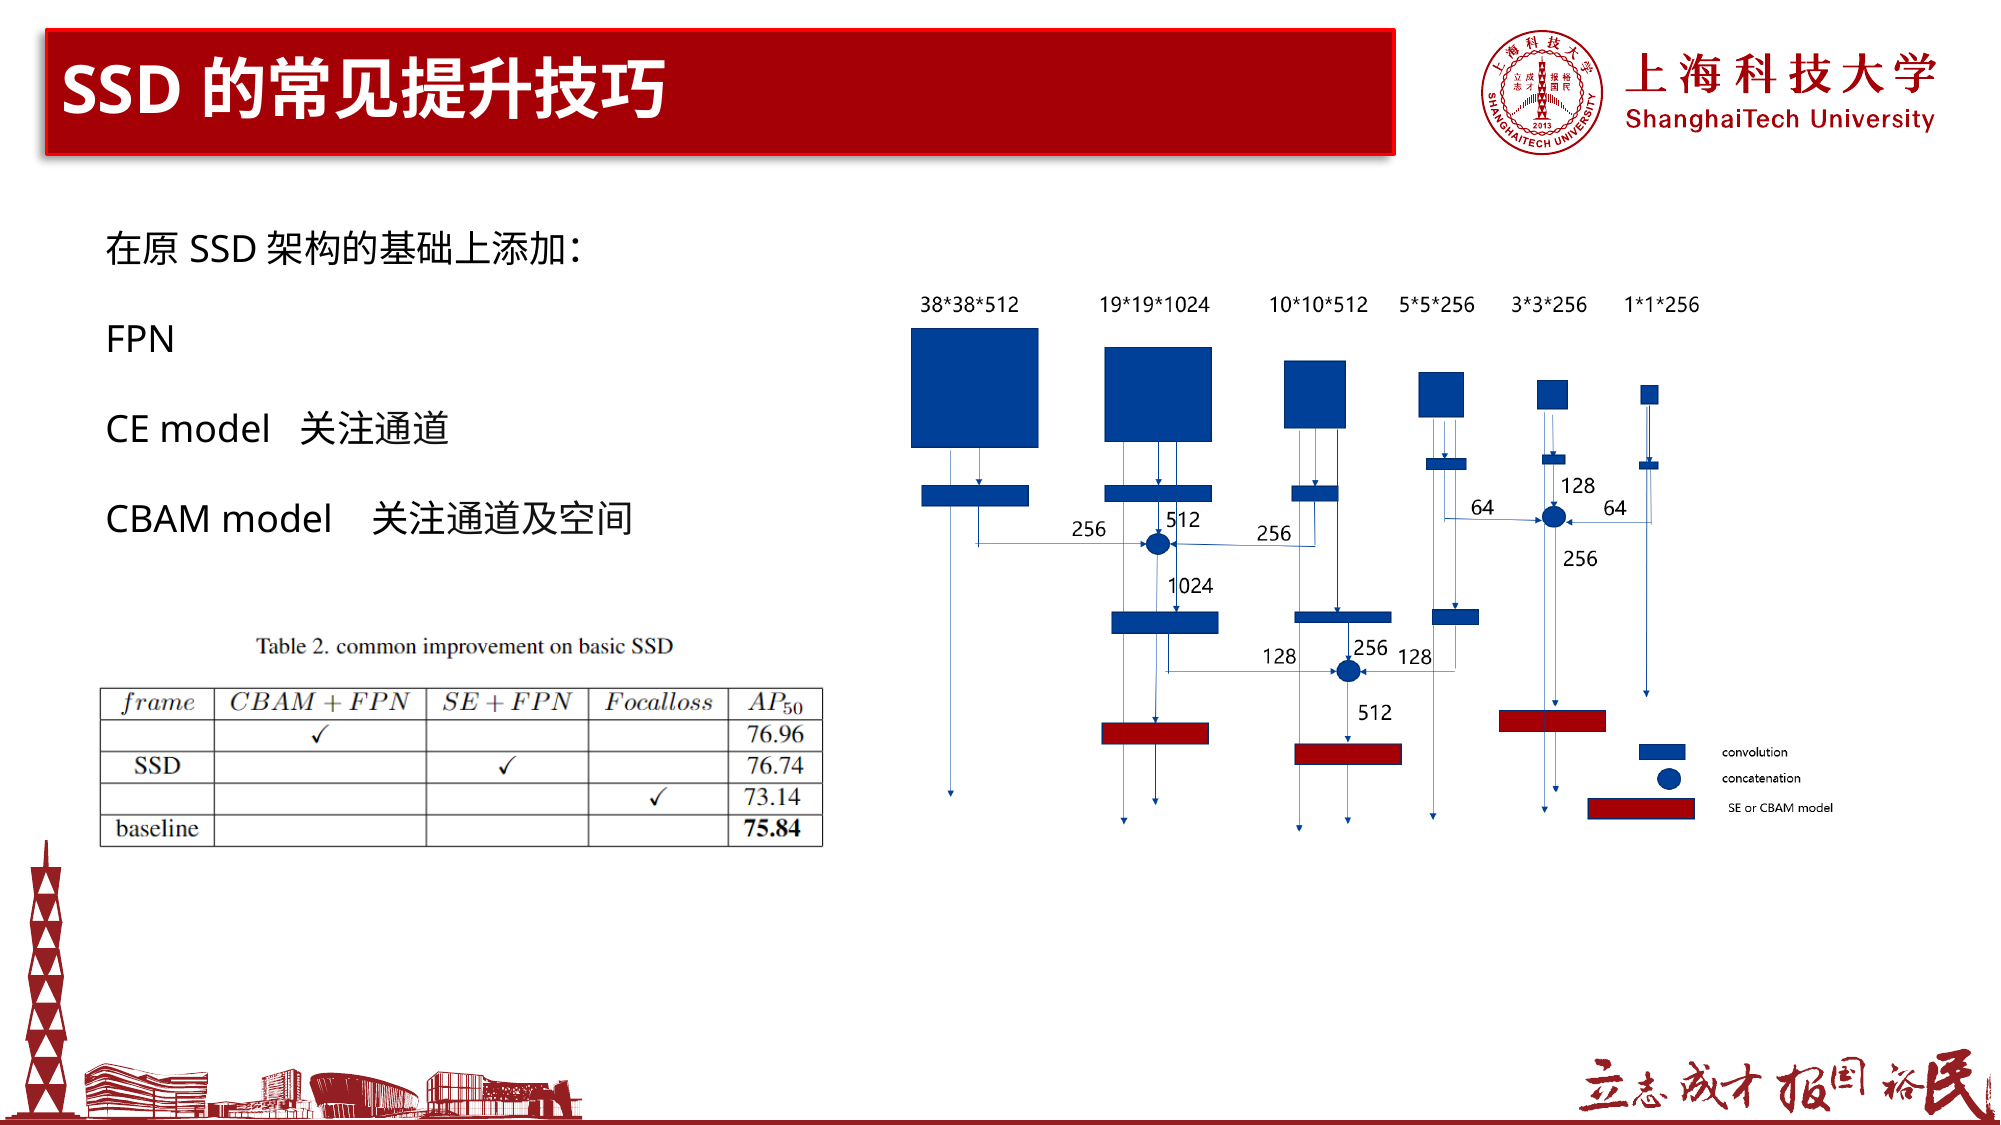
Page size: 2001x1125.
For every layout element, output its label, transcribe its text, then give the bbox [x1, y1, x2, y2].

picture [76, 619, 868, 873]
picture [897, 283, 1850, 842]
text_box 在原SSD架构的基础上添加： FPN CE model 关注通道 CBAM model 关注通道及空间 [90, 217, 699, 593]
title SSD的常见提升技巧 [45, 28, 1396, 156]
